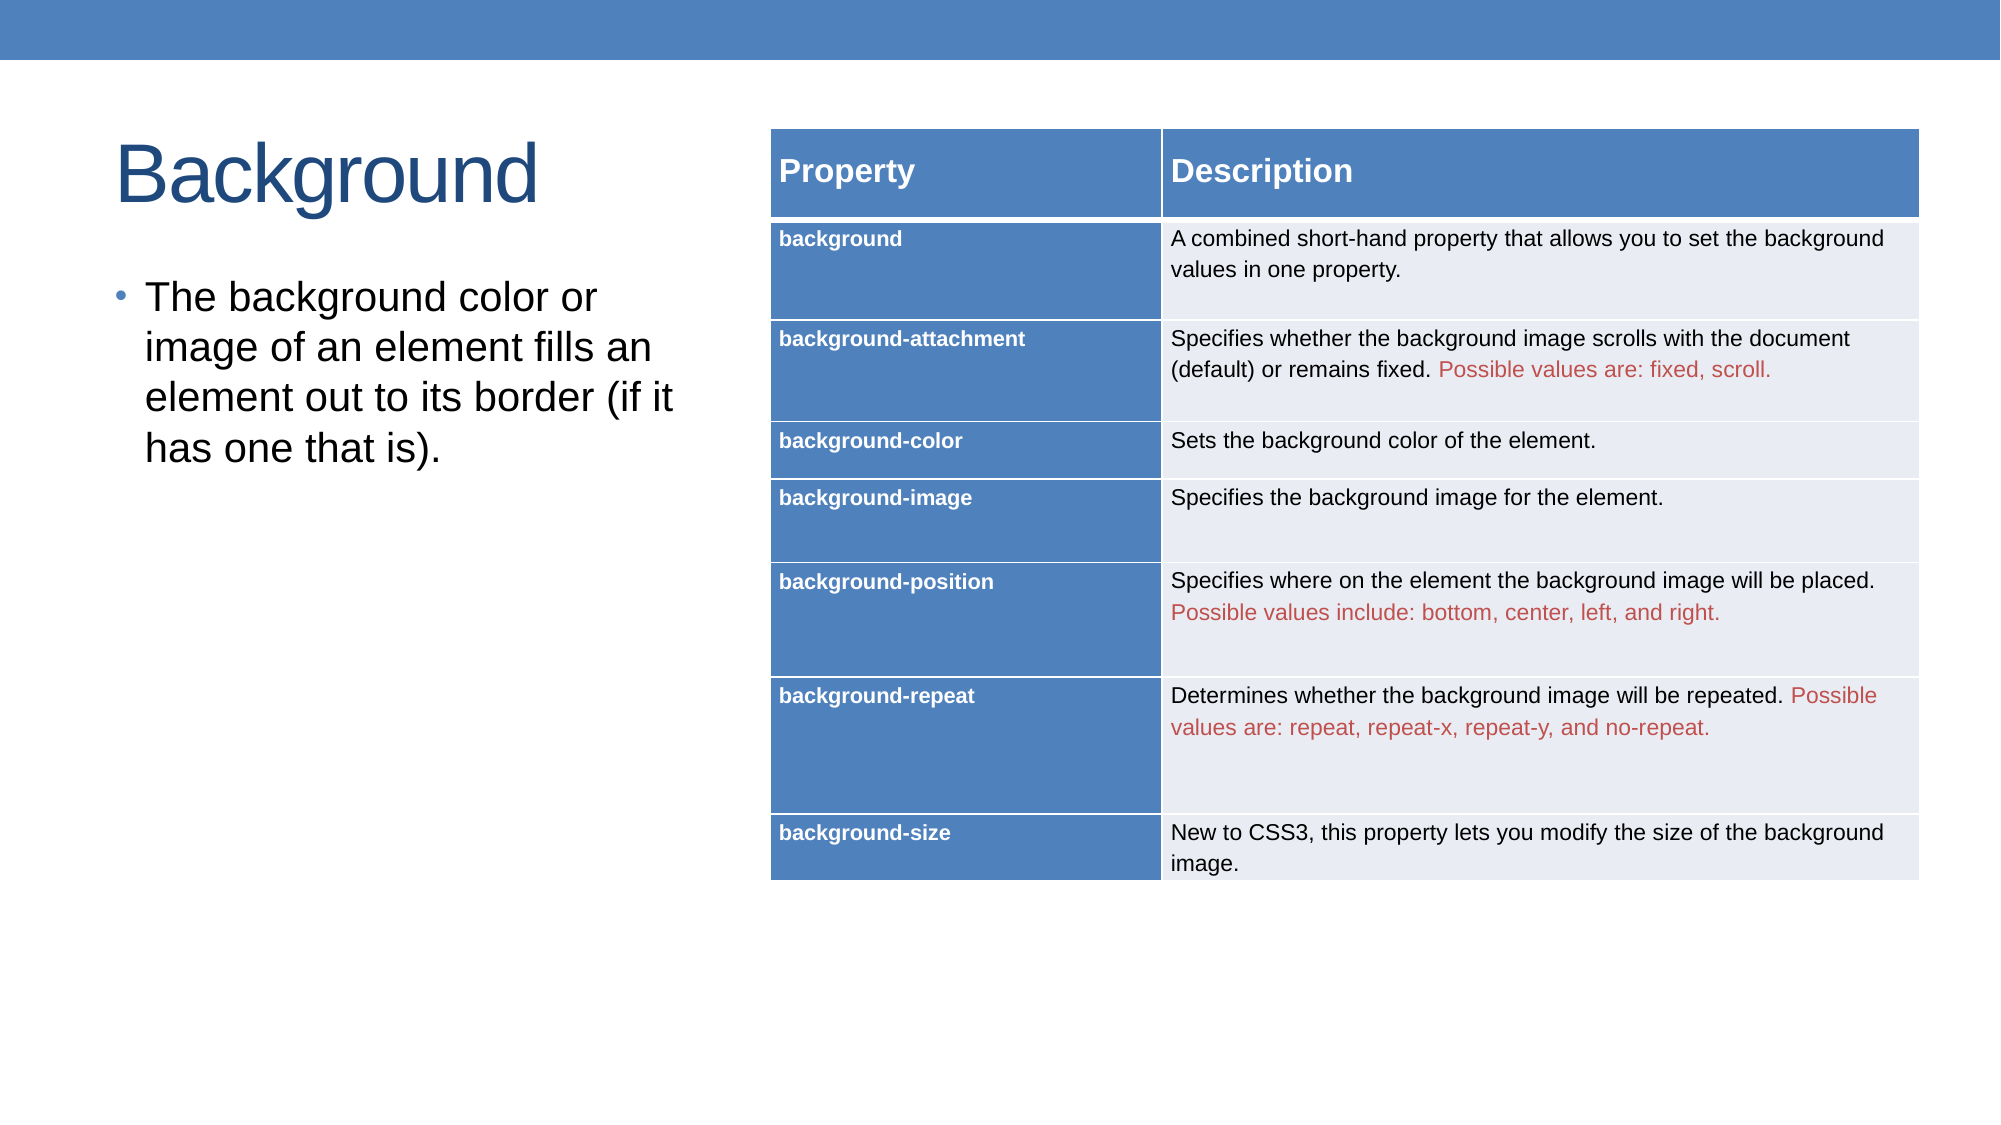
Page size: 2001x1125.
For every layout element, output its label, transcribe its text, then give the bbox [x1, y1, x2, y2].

title Background [99, 87, 1900, 250]
table_cell Specifies the background image for the element. [1163, 480, 1919, 562]
table_cell background-repeat [771, 678, 1161, 813]
table_cell New to CSS3, this property lets you modify the size of the background image. [1163, 815, 1919, 880]
table_cell Specifies where on the element the background image will be placed. Possible values include: bottom, center, left, and right. [1163, 563, 1919, 676]
table_cell Specifies whether the background image scrolls with the document (default) or remains fixed. Possible values are: fixed, scroll. [1163, 321, 1919, 421]
table_cell background-image [771, 480, 1161, 562]
list The background color or image of an element fills an element out to its border (if it has one that is). [99, 262, 693, 1063]
table_cell background-size [771, 815, 1161, 880]
table_cell A combined short-hand property that allows you to set the background values in one property. [1163, 223, 1919, 319]
table_cell Determines whether the background image will be repeated. Possible values are: repeat, repeat-x, repeat-y, and no-repeat. [1163, 678, 1919, 813]
table_cell background-position [771, 563, 1161, 676]
table_cell Sets the background color of the element. [1163, 422, 1919, 478]
table_header Property [771, 129, 1161, 217]
table_cell background-attachment [771, 321, 1161, 421]
table_header Description [1163, 129, 1919, 217]
table_cell background-color [771, 422, 1161, 478]
table_cell background [771, 223, 1161, 319]
